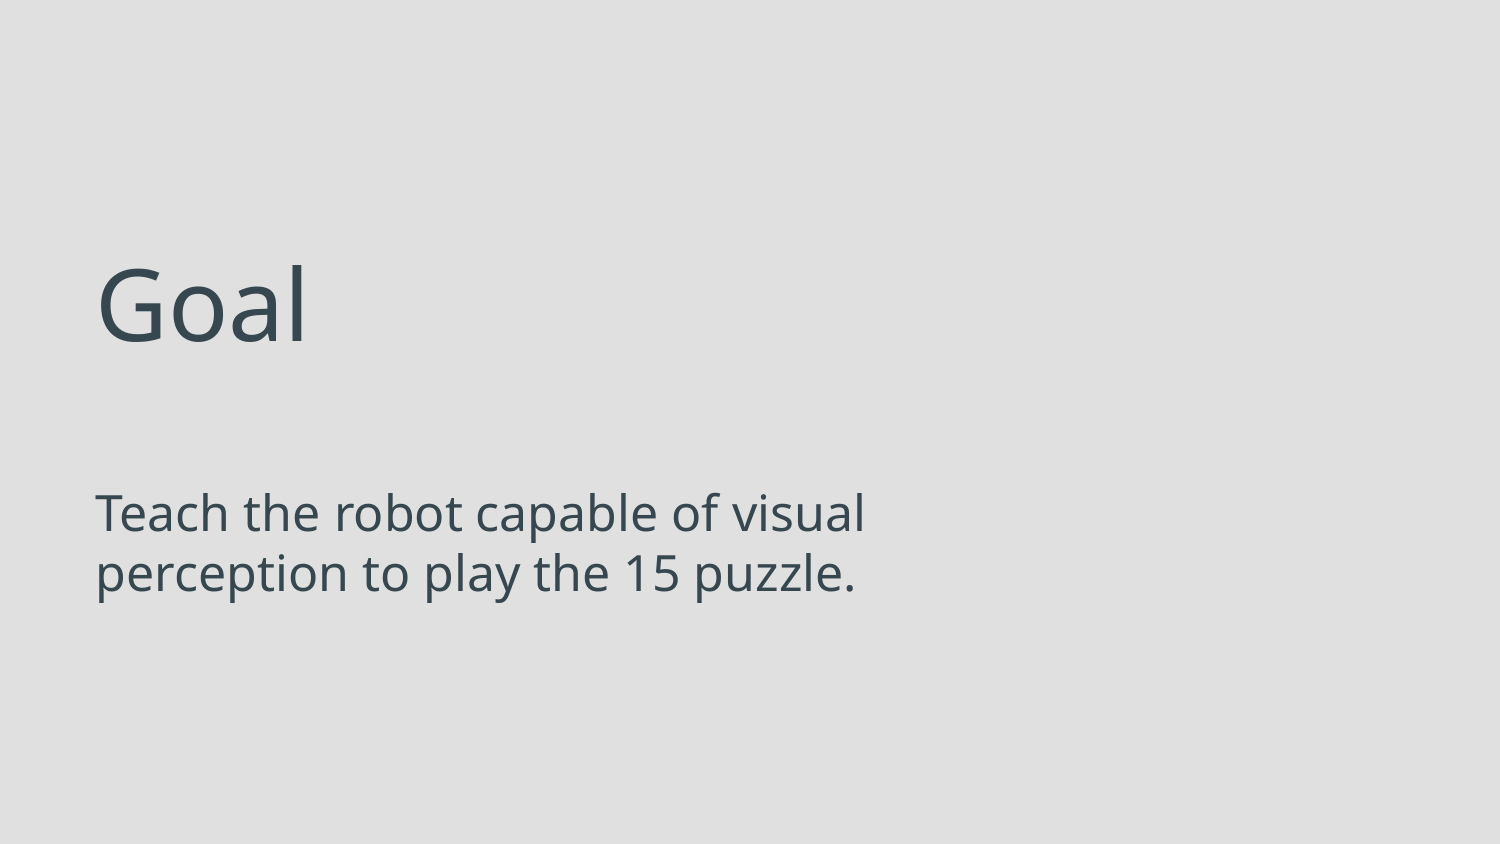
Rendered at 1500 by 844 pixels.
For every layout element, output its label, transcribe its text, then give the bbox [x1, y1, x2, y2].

title Goal Teach the robot capable of visual perception to play the 15 puzzle. [80, 86, 1102, 758]
